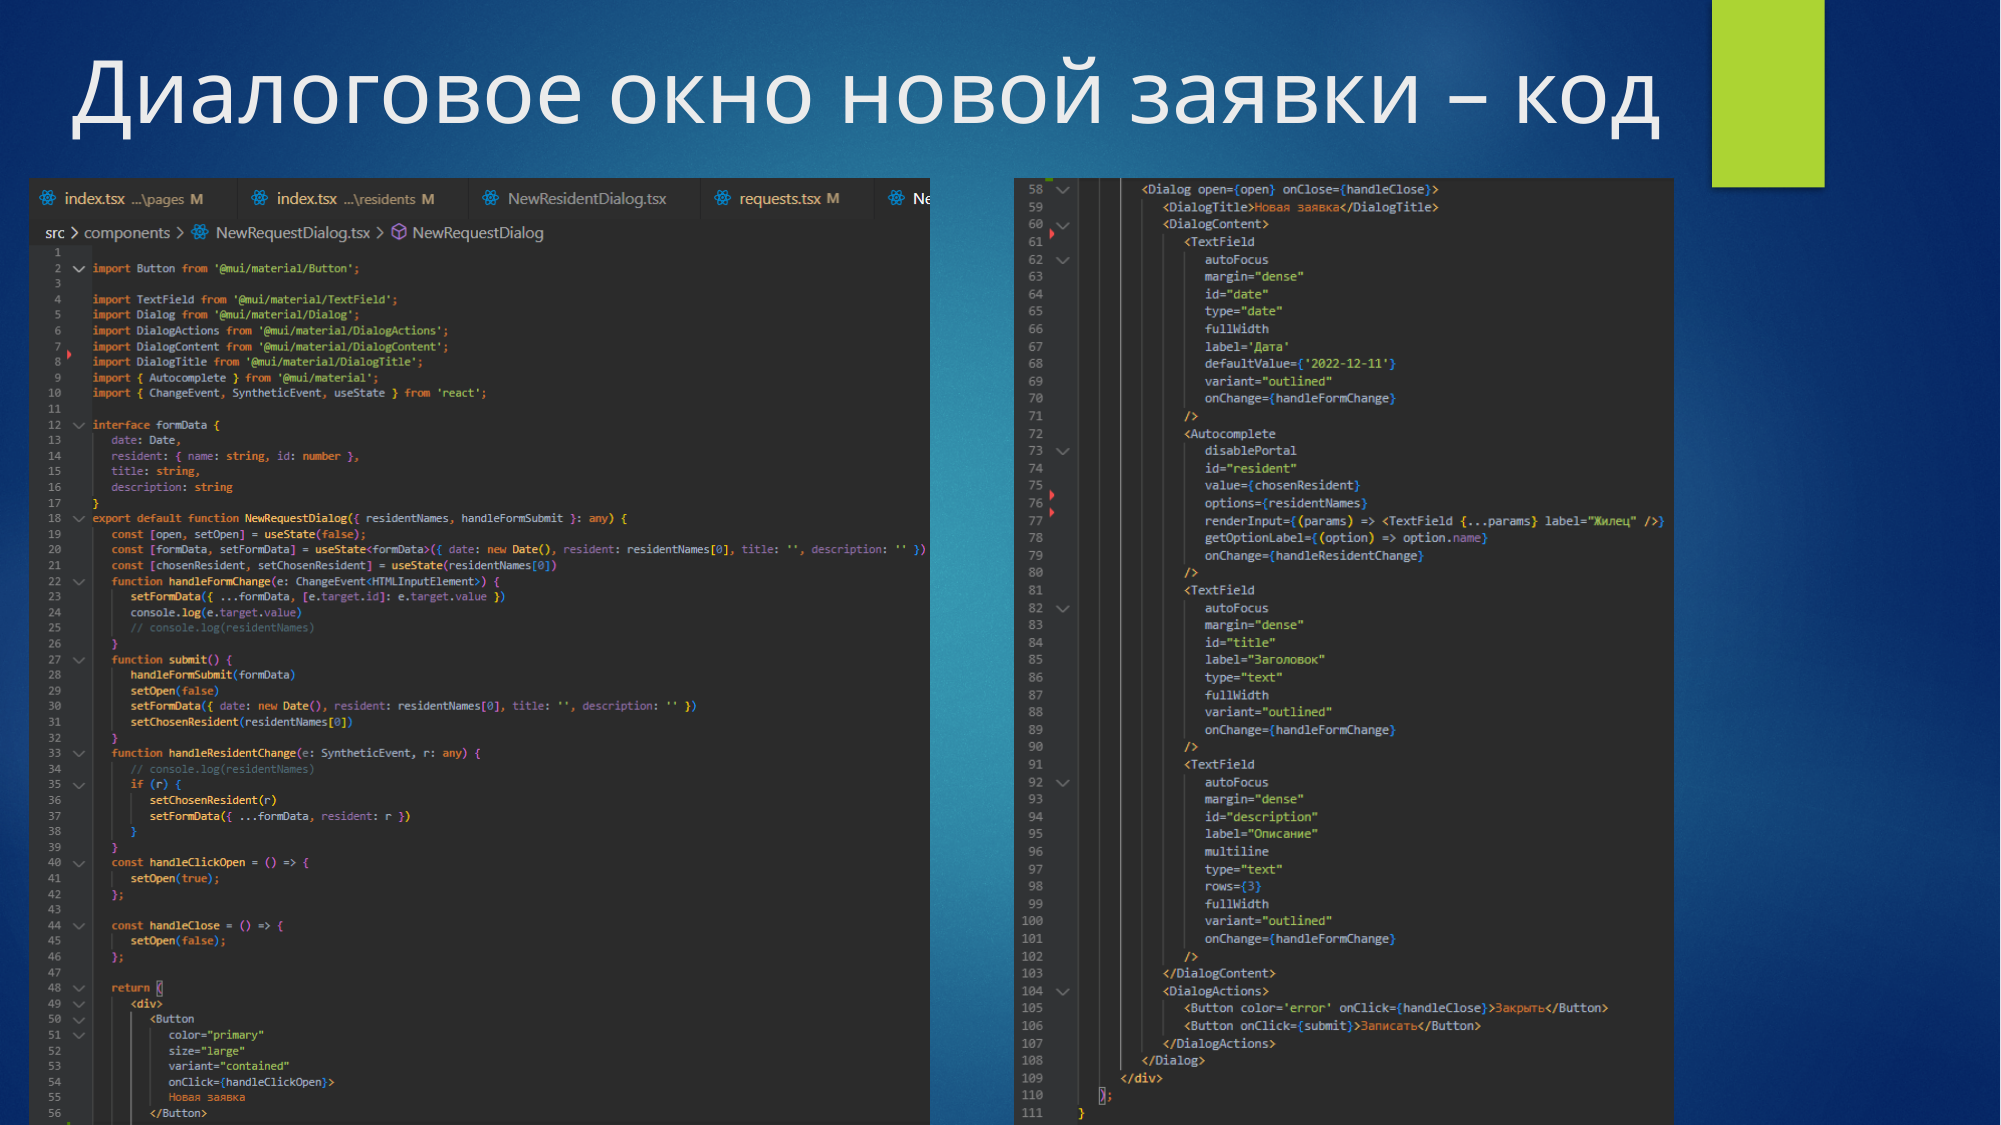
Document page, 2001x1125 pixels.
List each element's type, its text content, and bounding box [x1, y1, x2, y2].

picture [0, 0, 2001, 1125]
title Диалоговое окно новой заявки – код [57, 28, 1712, 259]
